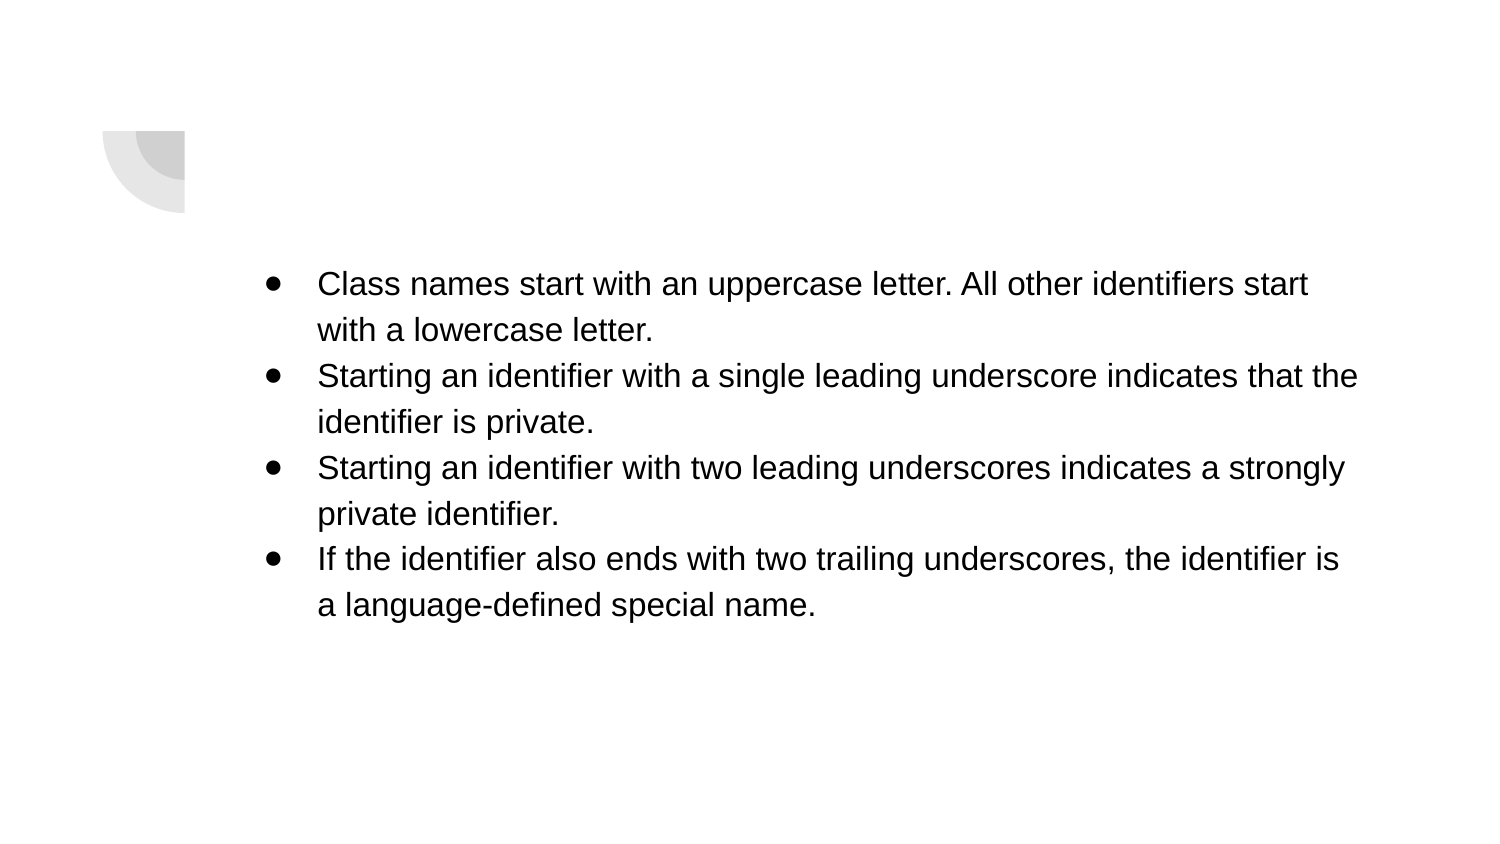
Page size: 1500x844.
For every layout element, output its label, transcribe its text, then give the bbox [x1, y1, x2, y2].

list Class names start with an uppercase letter. All other identifiers start with a lowercase letter. Starting an identifier with a single leading underscore indicates that the identifier is private. Starting an identifier with two leading underscores indicates a strongly private identifier. If the identifier also ends with two trailing underscores, the identifier is a language-defined special name. [227, 241, 1381, 659]
